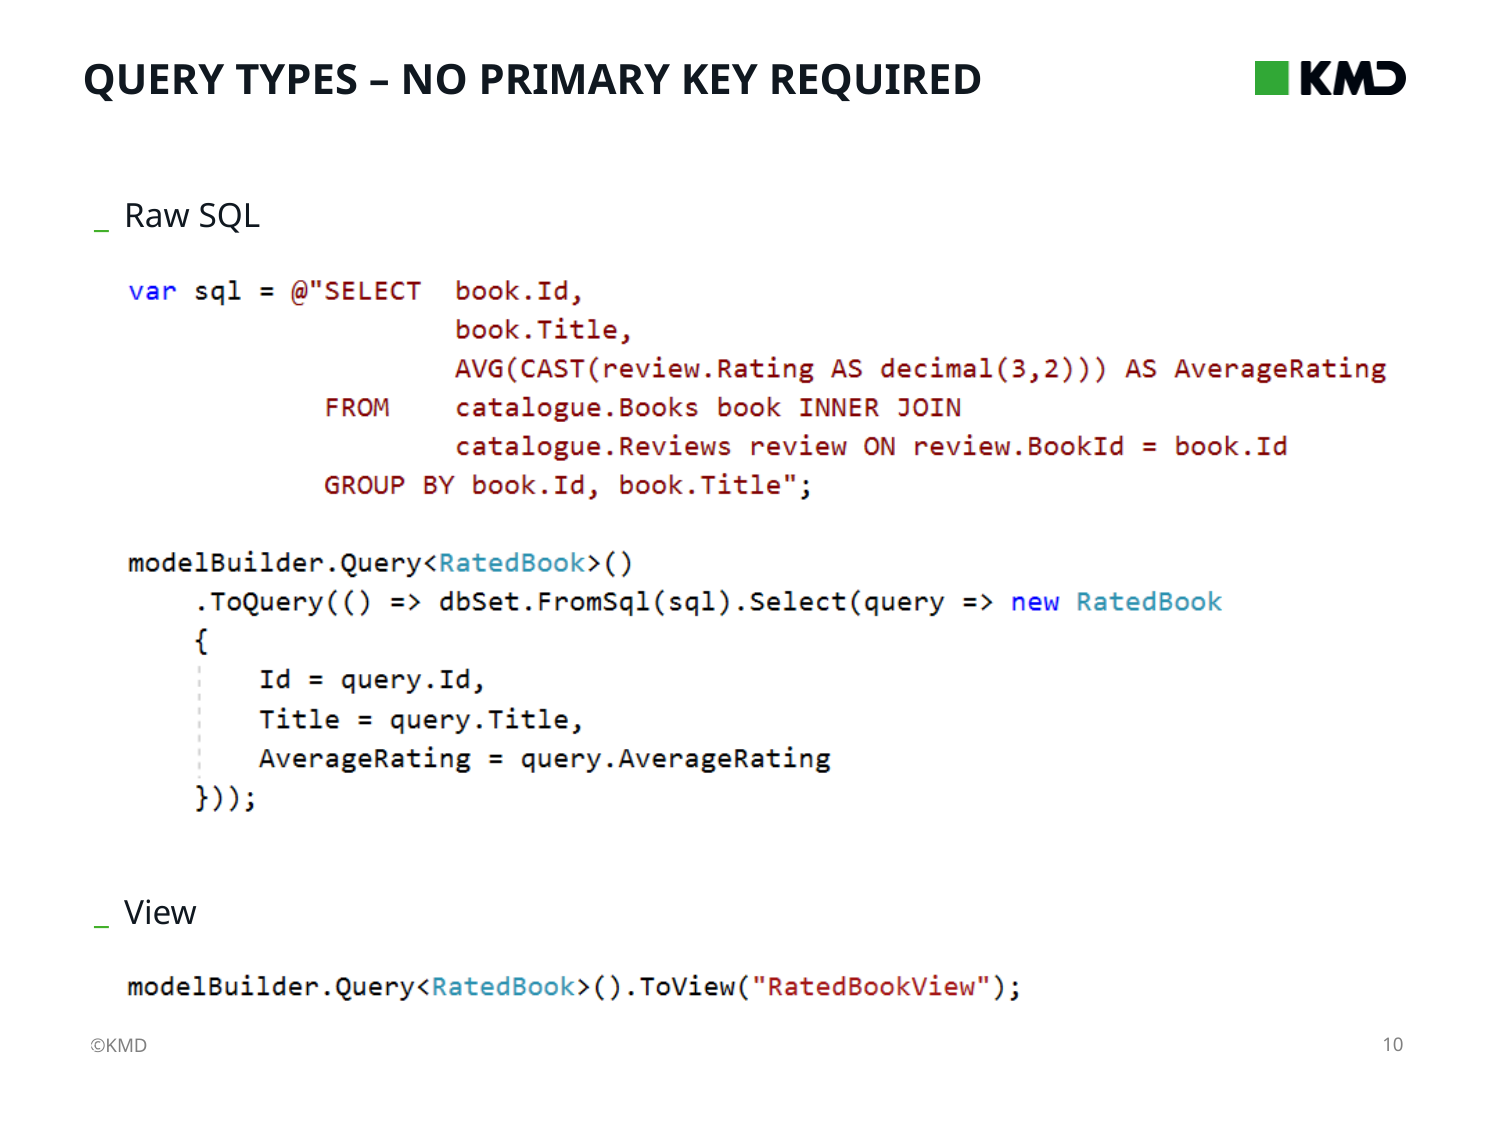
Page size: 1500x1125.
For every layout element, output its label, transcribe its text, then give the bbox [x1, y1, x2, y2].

title Query types – NO primary key required [0, 0, 1222, 154]
slide_number 10 [1331, 1033, 1404, 1069]
picture [93, 948, 1406, 1020]
picture [1255, 61, 1406, 95]
list Raw SQL View [93, 841, 1415, 1019]
list Raw SQL View [93, 194, 1415, 267]
picture [93, 268, 1434, 834]
